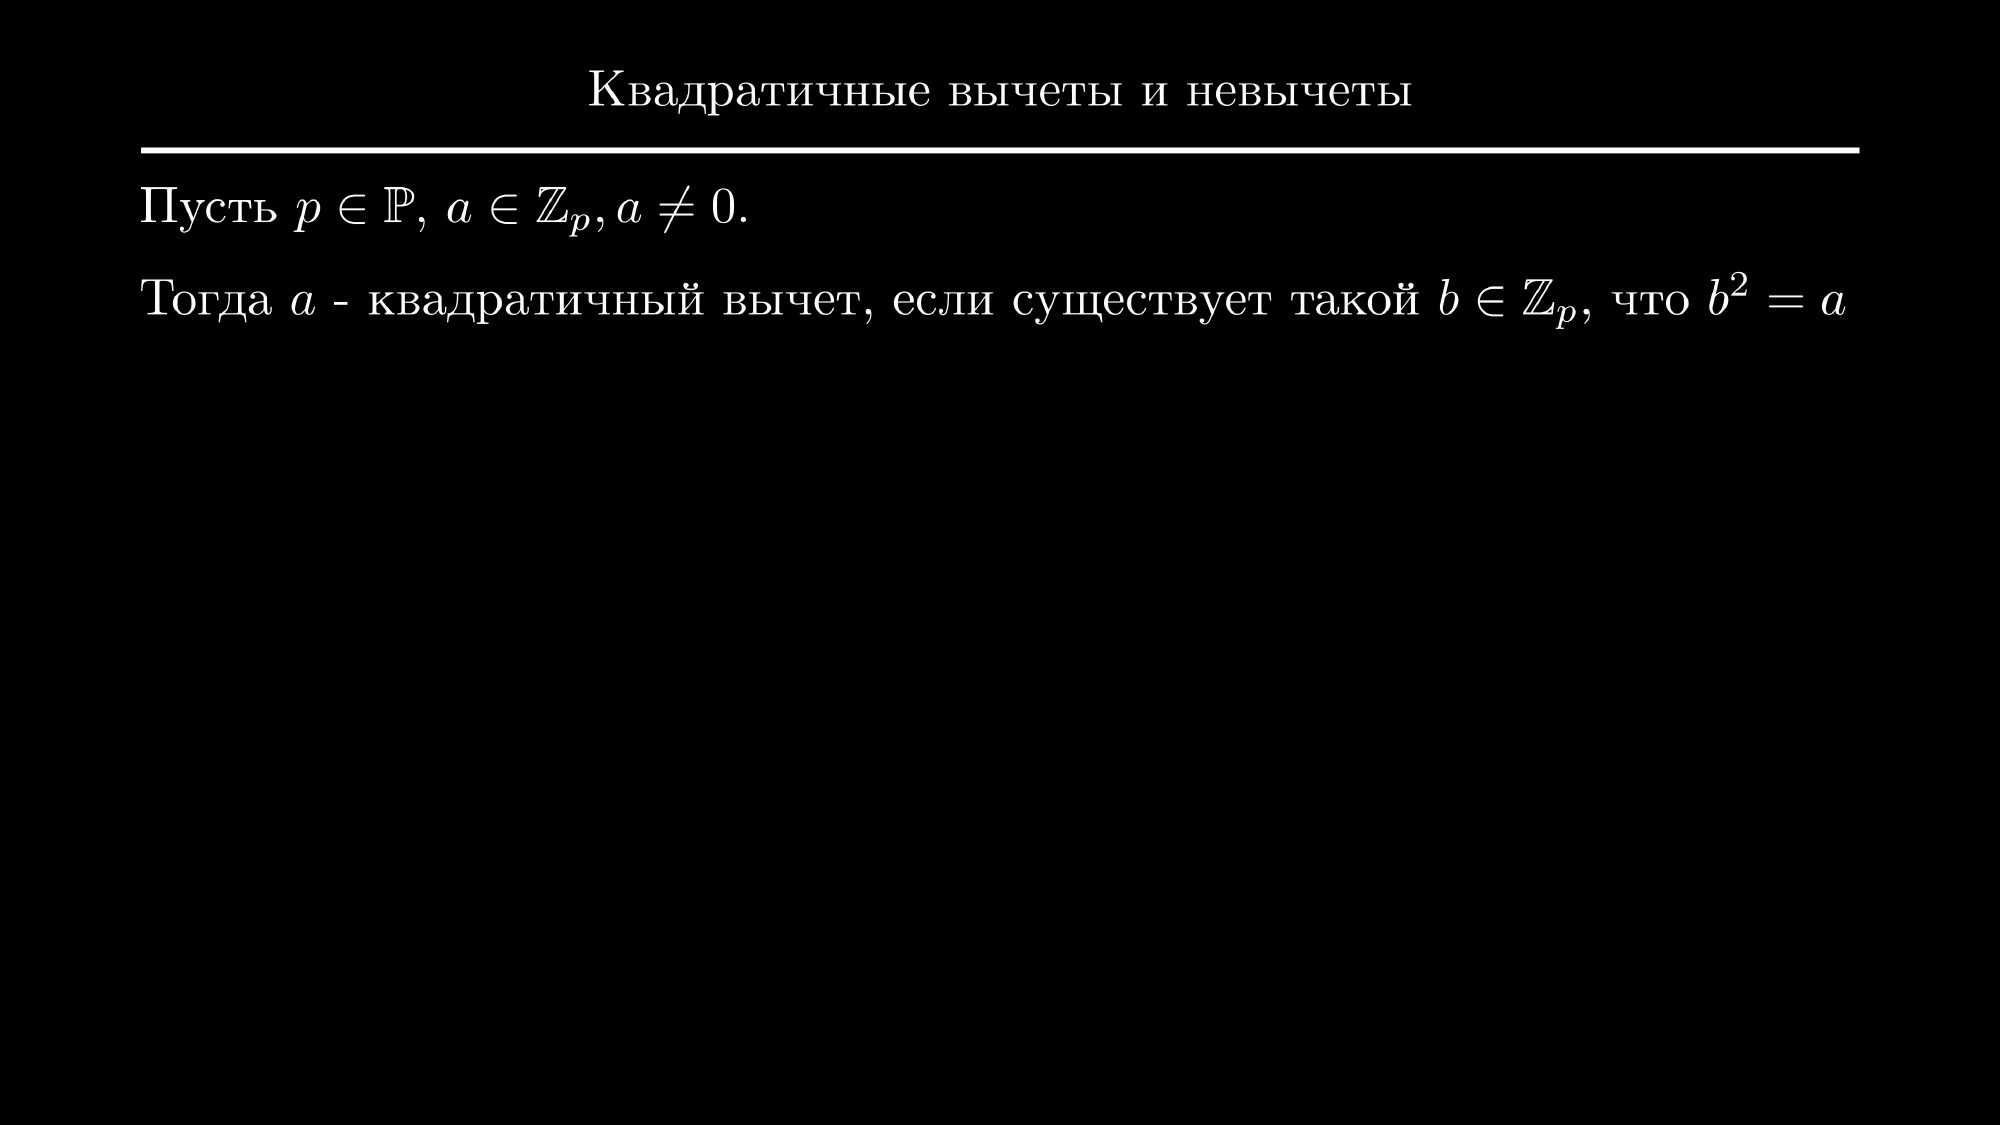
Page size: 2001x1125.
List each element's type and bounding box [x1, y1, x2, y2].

text_box [0, 0, 2000, 1125]
